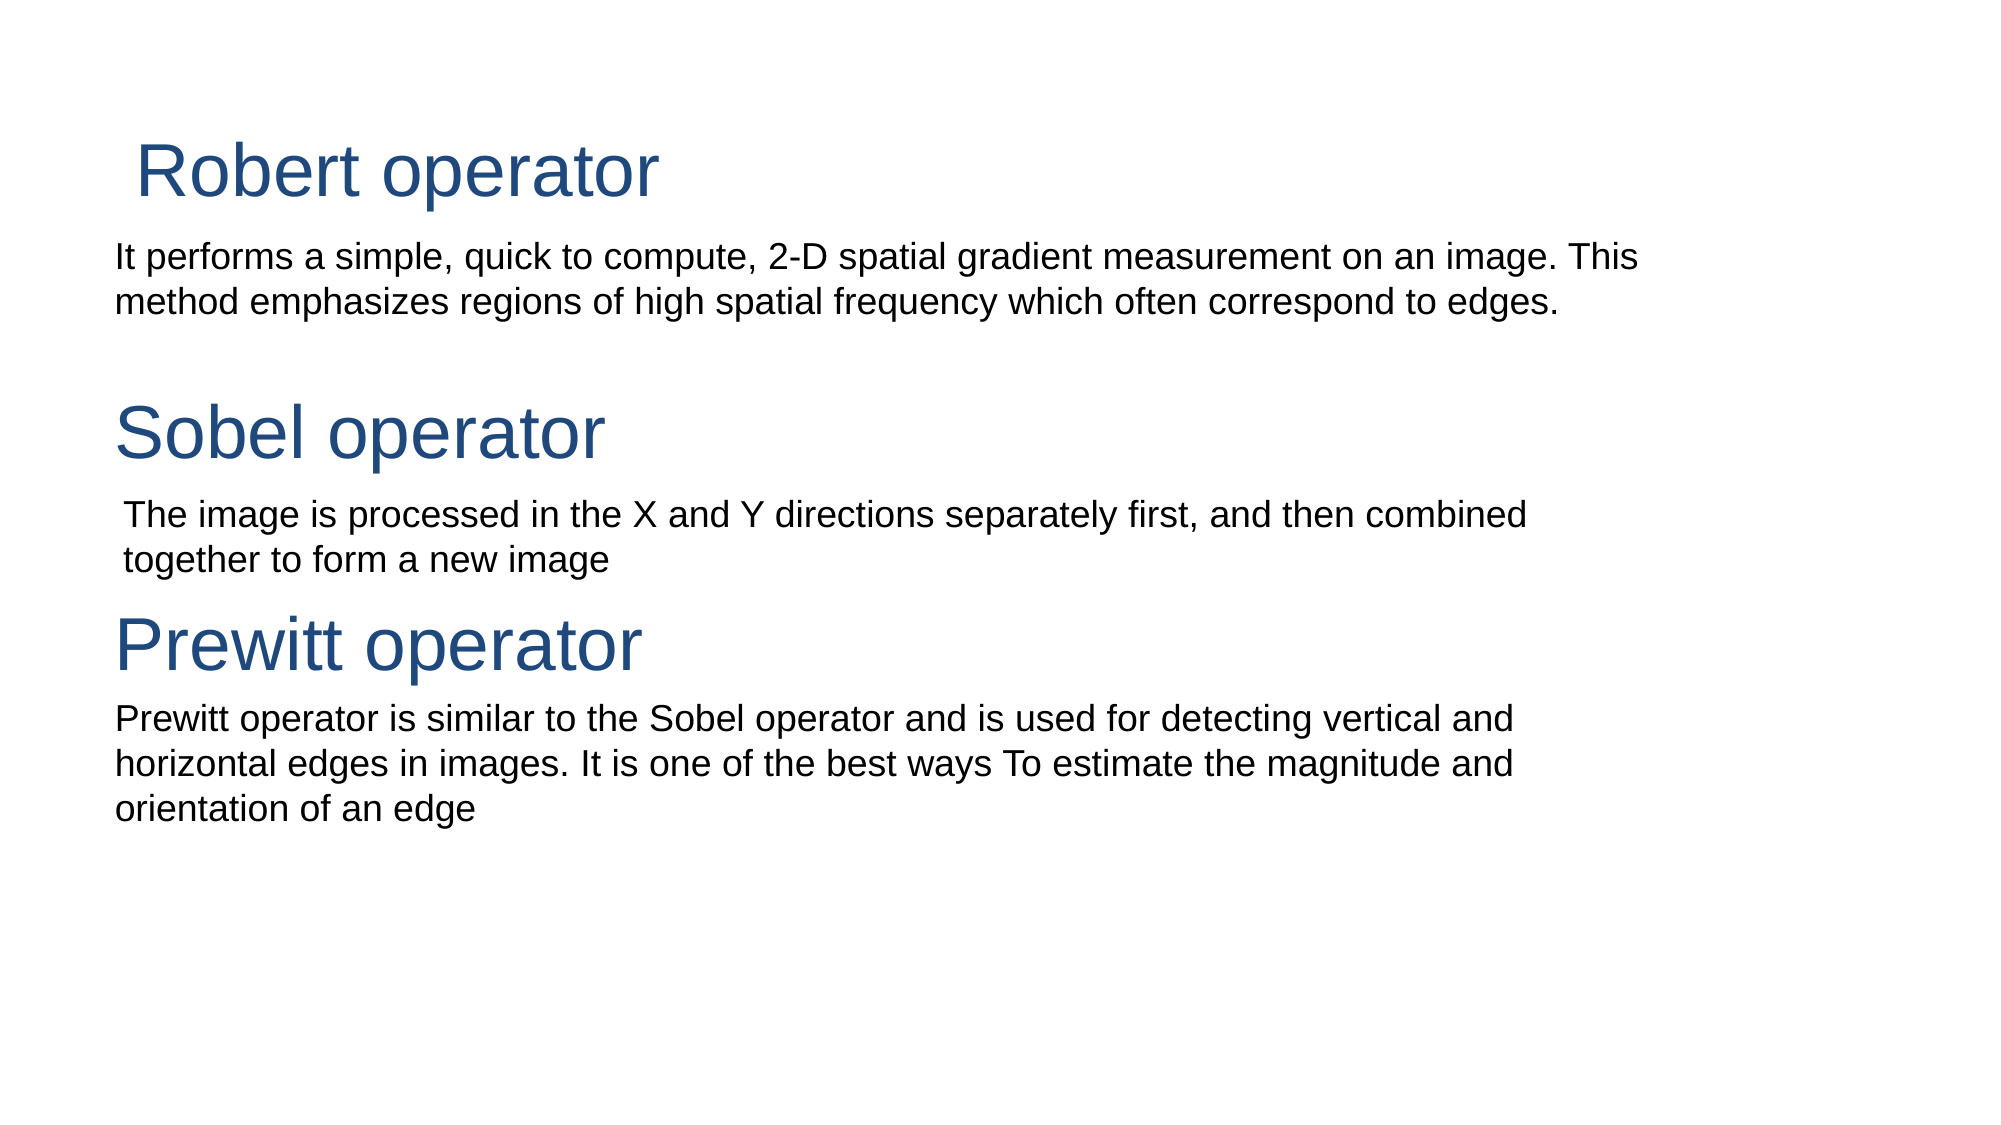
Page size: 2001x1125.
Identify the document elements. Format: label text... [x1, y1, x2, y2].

title Robert operator [99, 115, 1917, 303]
text_box Prewitt operator [99, 588, 1284, 686]
text_box Prewitt operator is similar to the Sobel operator and is used for detecting vertical and horizontal edges in images. It is one of the best ways To estimate the magnitude and orientation of an edge [99, 686, 1684, 837]
text_box It performs a simple, quick to compute, 2-D spatial gradient measurement on an image. This method emphasizes regions of high spatial frequency which often correspond to edges. [99, 224, 1750, 330]
text_box Sobel operator [99, 376, 867, 482]
text_box The image is processed in the X and Y directions separately first, and then combined together to form a new image [108, 482, 1617, 588]
